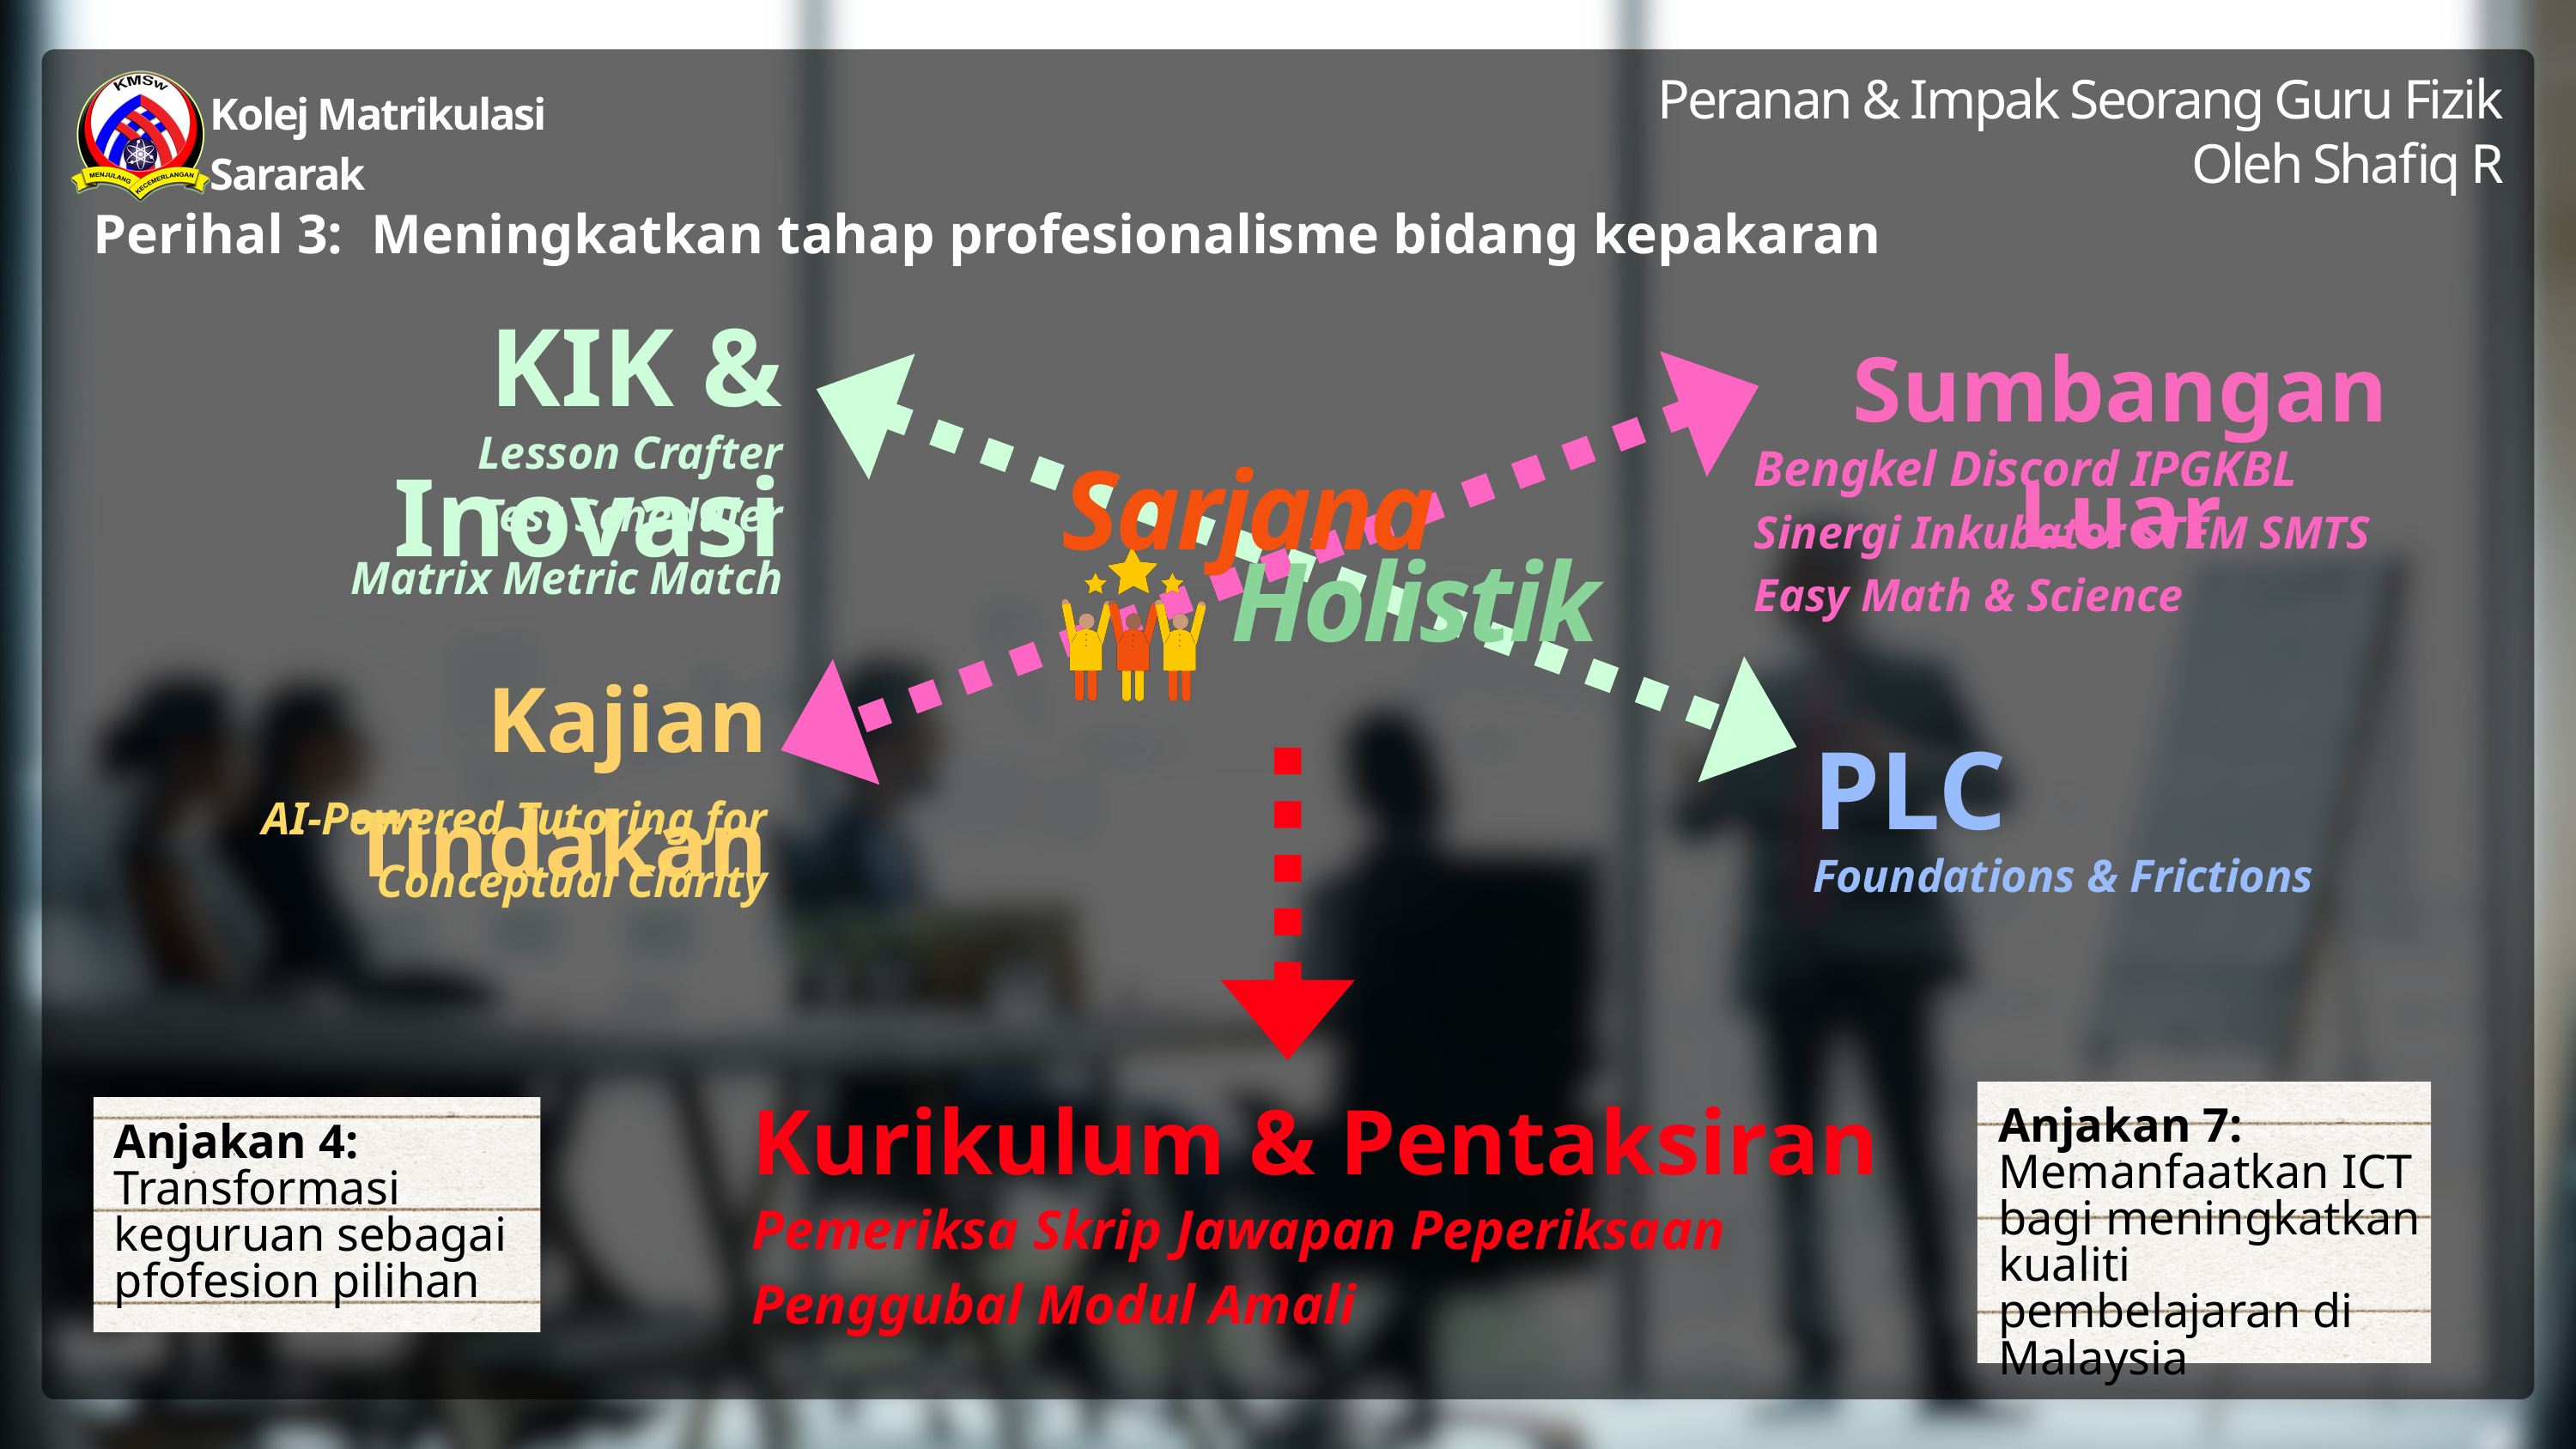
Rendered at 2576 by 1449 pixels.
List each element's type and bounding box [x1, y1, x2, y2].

text_box [41, 49, 2535, 1400]
text_box [93, 1096, 541, 1333]
text_box [0, 0, 2576, 1449]
text_box [1977, 1082, 2432, 1363]
